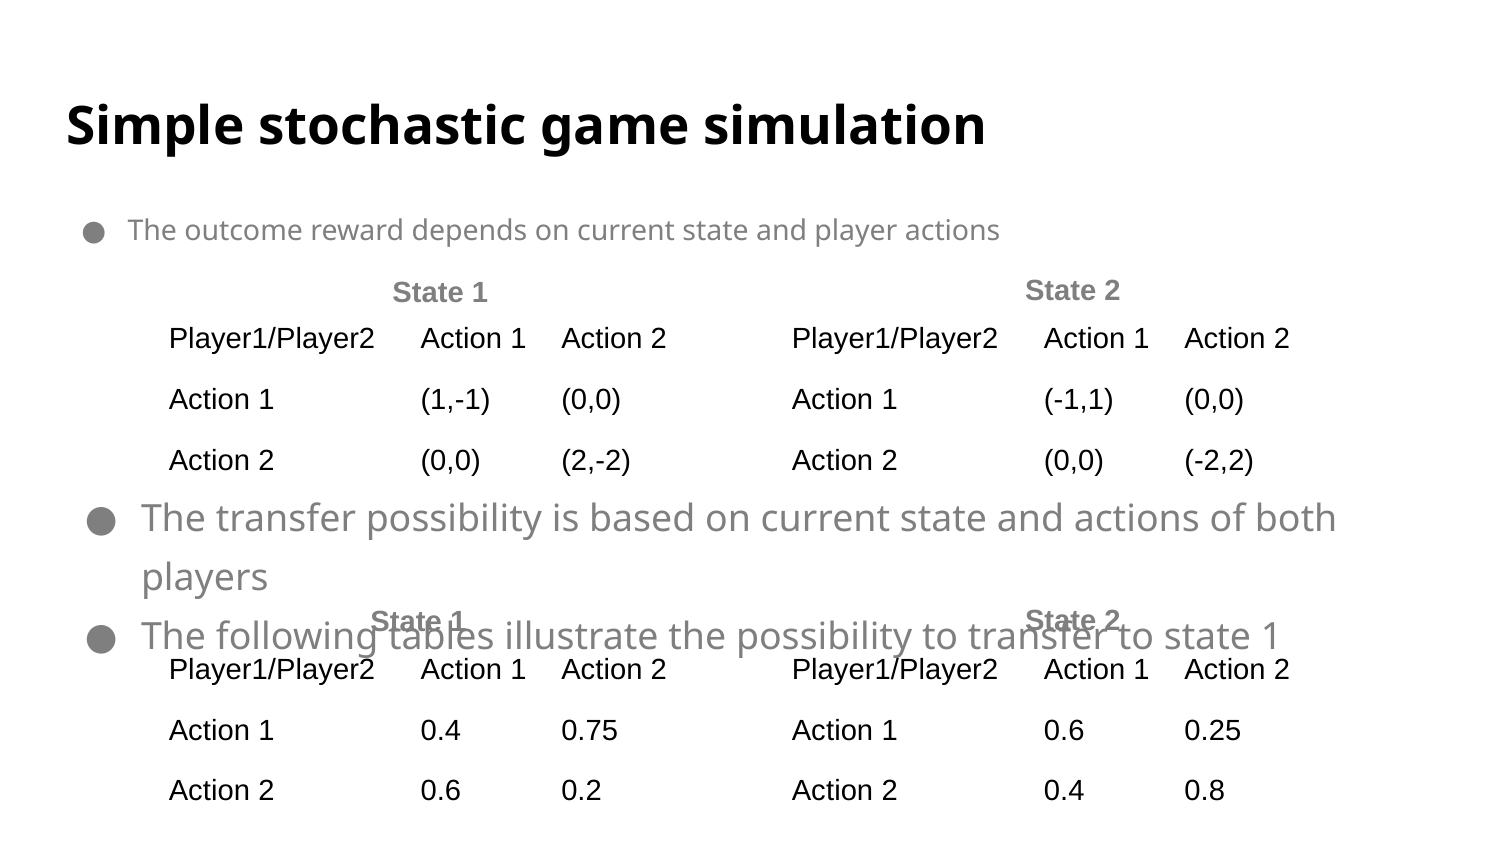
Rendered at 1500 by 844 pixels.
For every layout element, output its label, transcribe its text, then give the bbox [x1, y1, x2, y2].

list The outcome reward depends on current state and player actions [51, 189, 1449, 264]
table_cell 0.25 [1169, 706, 1307, 767]
text_box State 1 [355, 594, 482, 645]
table_cell Action 2 [777, 767, 1029, 828]
table_cell 0.4 [1029, 767, 1169, 828]
table_header Action 2 [546, 645, 684, 706]
table_cell 0.6 [406, 767, 546, 828]
table_cell (1,-1) [406, 375, 546, 436]
table_header Player1/Player2 [777, 314, 1029, 375]
table_cell (-1,1) [1029, 375, 1169, 436]
table_cell (-2,2) [1169, 436, 1307, 469]
table_cell (0,0) [1029, 436, 1169, 469]
table_cell (0,0) [1169, 375, 1307, 436]
table_cell 0.4 [406, 706, 546, 767]
table_header Player1/Player2 [777, 645, 1029, 706]
text_box The transfer possibility is based on current state and actions of both players The following tables illustrate the possibility to transfer to state 1 [51, 469, 1449, 844]
table_cell 0.75 [546, 706, 684, 767]
table_header Action 1 [406, 645, 546, 706]
table_cell Action 1 [154, 375, 406, 436]
table_header Action 1 [406, 314, 546, 375]
table_cell 0.2 [546, 767, 684, 828]
table_header Action 1 [1029, 645, 1169, 706]
table_header Action 2 [1169, 645, 1307, 706]
table_cell (2,-2) [546, 436, 684, 469]
title Simple stochastic game simulation [51, 72, 1449, 176]
table_cell Action 1 [777, 706, 1029, 767]
text_box State 1 [377, 265, 504, 316]
table_cell (0,0) [406, 436, 546, 469]
text_box State 2 [1010, 263, 1137, 314]
table_cell Action 1 [777, 375, 1029, 436]
table_header Action 1 [1029, 314, 1169, 375]
table_cell (0,0) [546, 375, 684, 436]
table_header Player1/Player2 [154, 645, 406, 706]
table_header Player1/Player2 [154, 314, 406, 375]
table_cell Action 2 [154, 767, 406, 828]
table_header Action 2 [1169, 314, 1307, 375]
table_cell Action 2 [154, 436, 406, 469]
text_box State 2 [1010, 594, 1137, 644]
table_cell 0.6 [1029, 706, 1169, 767]
table_header Action 2 [546, 314, 684, 375]
table_cell Action 1 [154, 706, 406, 767]
table_cell Action 2 [777, 436, 1029, 469]
table_cell 0.8 [1169, 767, 1307, 828]
